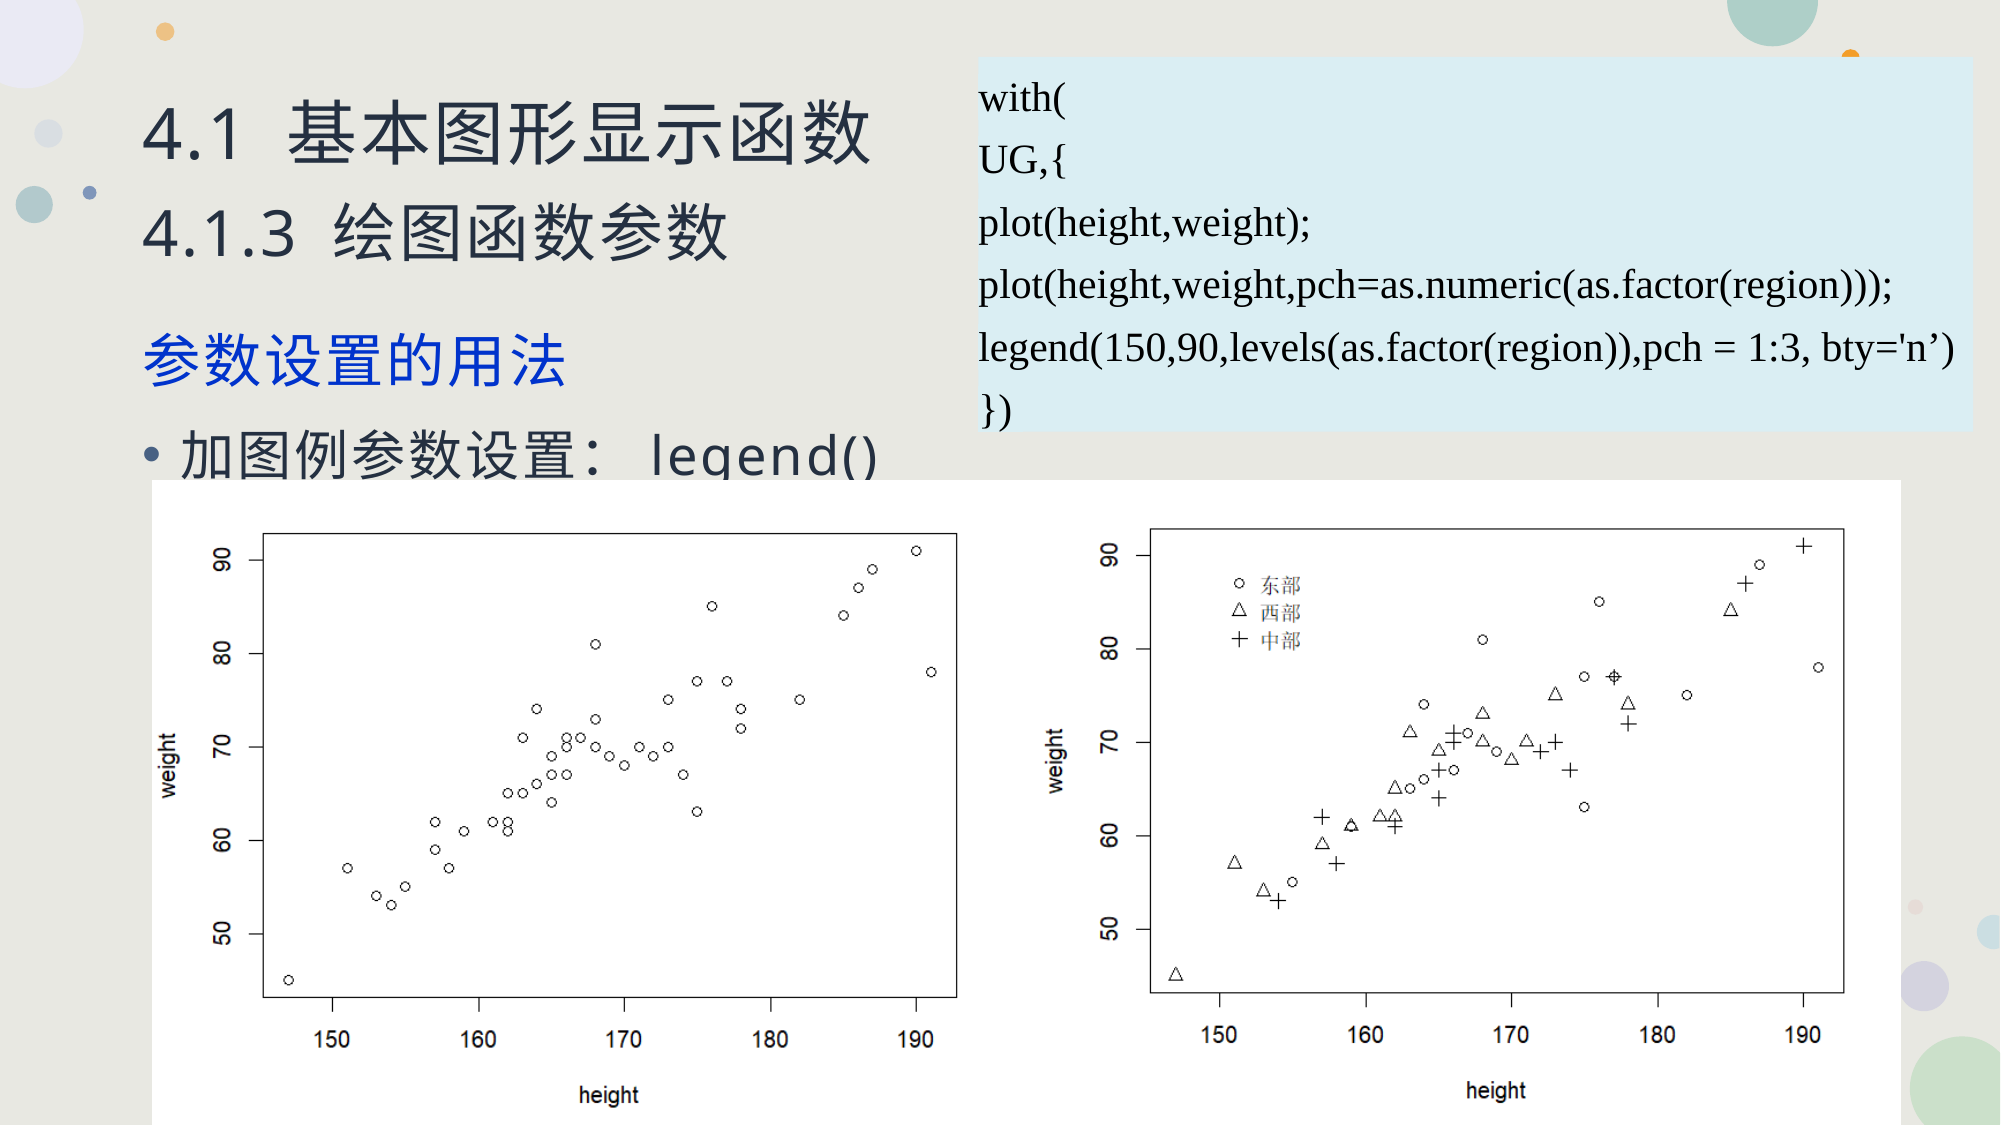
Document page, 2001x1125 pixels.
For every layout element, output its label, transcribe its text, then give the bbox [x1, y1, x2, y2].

picture [152, 480, 1902, 1125]
text_box with( UG,{ plot(height,weight); plot(height,weight,pch=as.numeric(as.factor(region))); legend(150,90,levels(as.factor(region)),pch = 1:3, bty='n’) }) [978, 56, 1974, 432]
title 4.1 基本图形显示函数 4.1.3 绘图函数参数 [127, 59, 978, 278]
list 参数设置的用法 加图例参数设置：legend() [127, 299, 1877, 1014]
